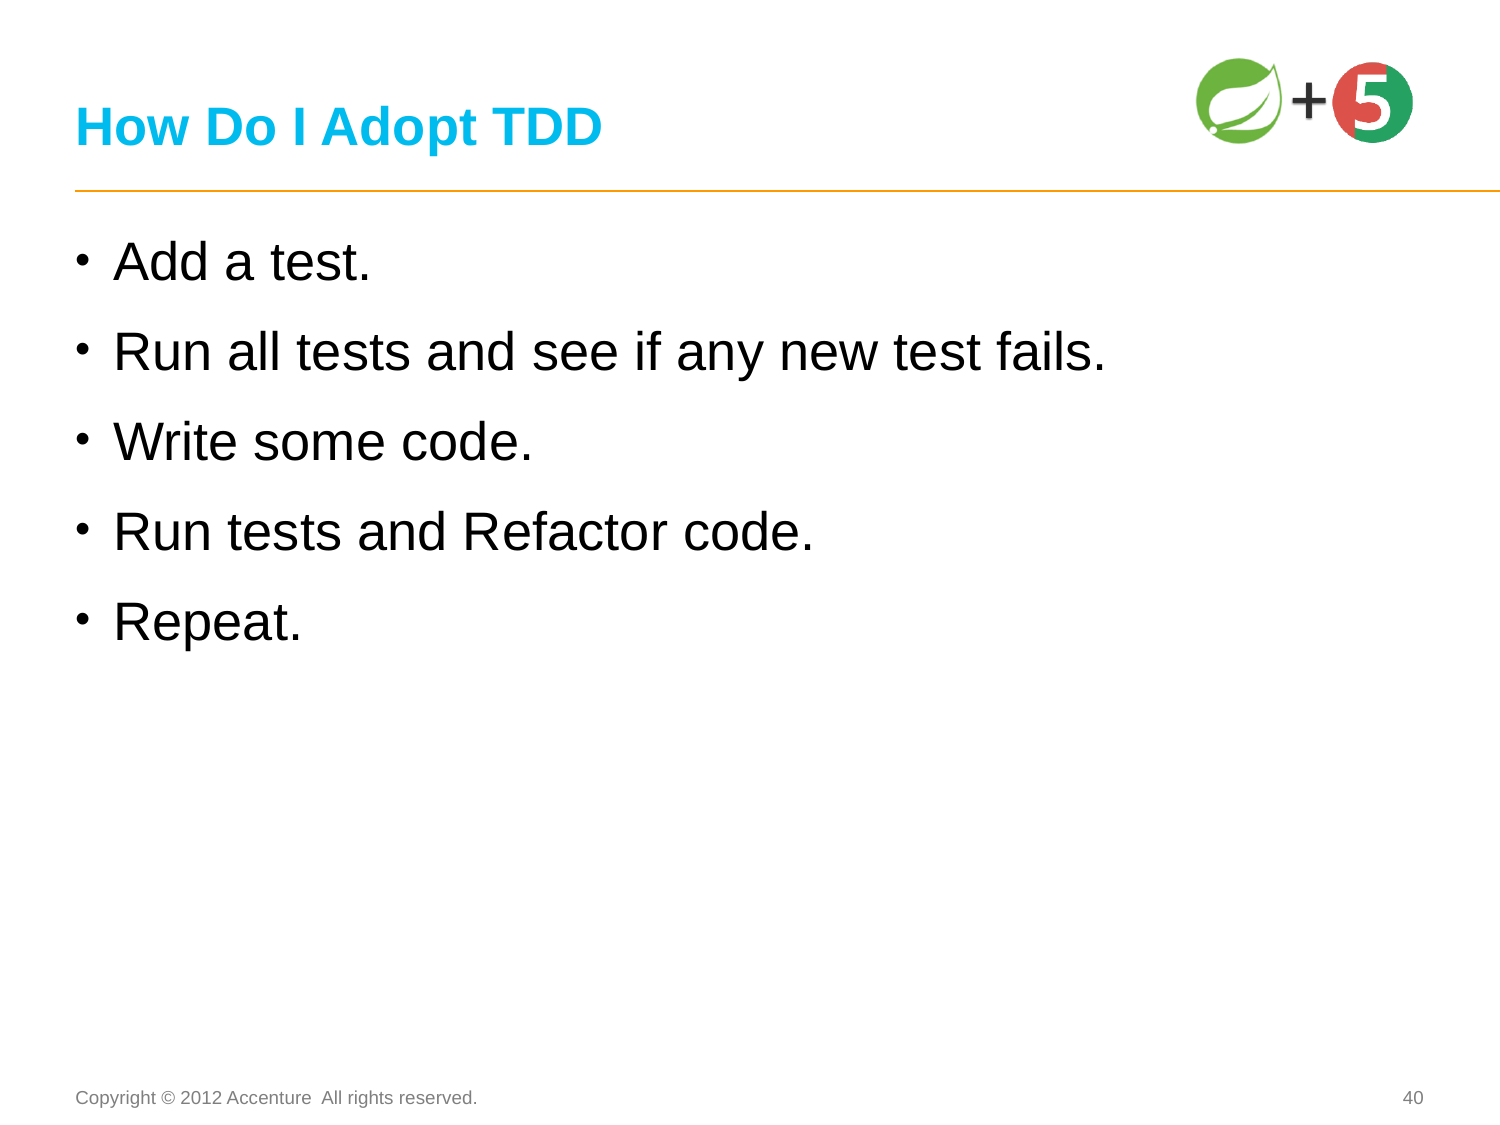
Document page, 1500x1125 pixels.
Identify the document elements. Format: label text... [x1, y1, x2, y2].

title How Do I Adopt TDD [75, 27, 1422, 157]
list Add a test. Run all tests and see if any new test fails. Write some code. Run tests and Refactor code. Repeat. [75, 226, 1425, 1018]
